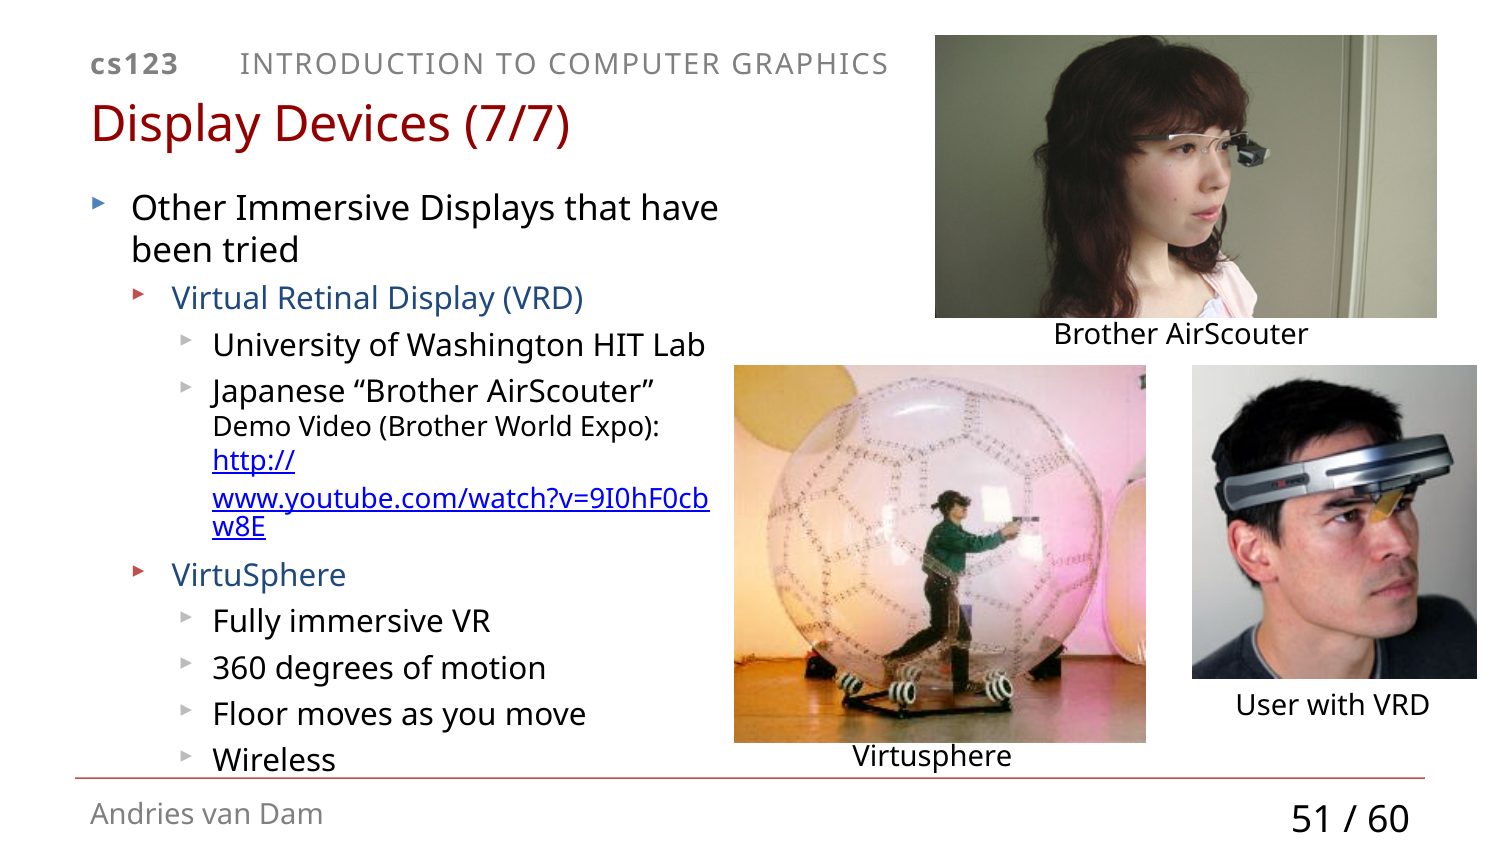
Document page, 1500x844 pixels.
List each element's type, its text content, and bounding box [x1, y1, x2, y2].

picture [1191, 365, 1477, 679]
picture [935, 35, 1438, 319]
title Display Devices (7/7) [75, 84, 929, 160]
list Other Immersive Displays that have been tried Virtual Retinal Display (VRD) University of Washington HIT Lab Japanese “Brother AirScouter” Demo Video (Brother World Expo): http://www.youtube.com/watch?v=9I0hF0cbw8E VirtuSphere Fully immersive VR 360 degrees of motion Floor moves as you move Wireless [75, 178, 735, 769]
text_box User with VRD [1151, 679, 1500, 729]
text_box Virtusphere [837, 729, 1299, 780]
text_box Brother AirScouter [1038, 308, 1500, 358]
picture [734, 365, 1146, 743]
